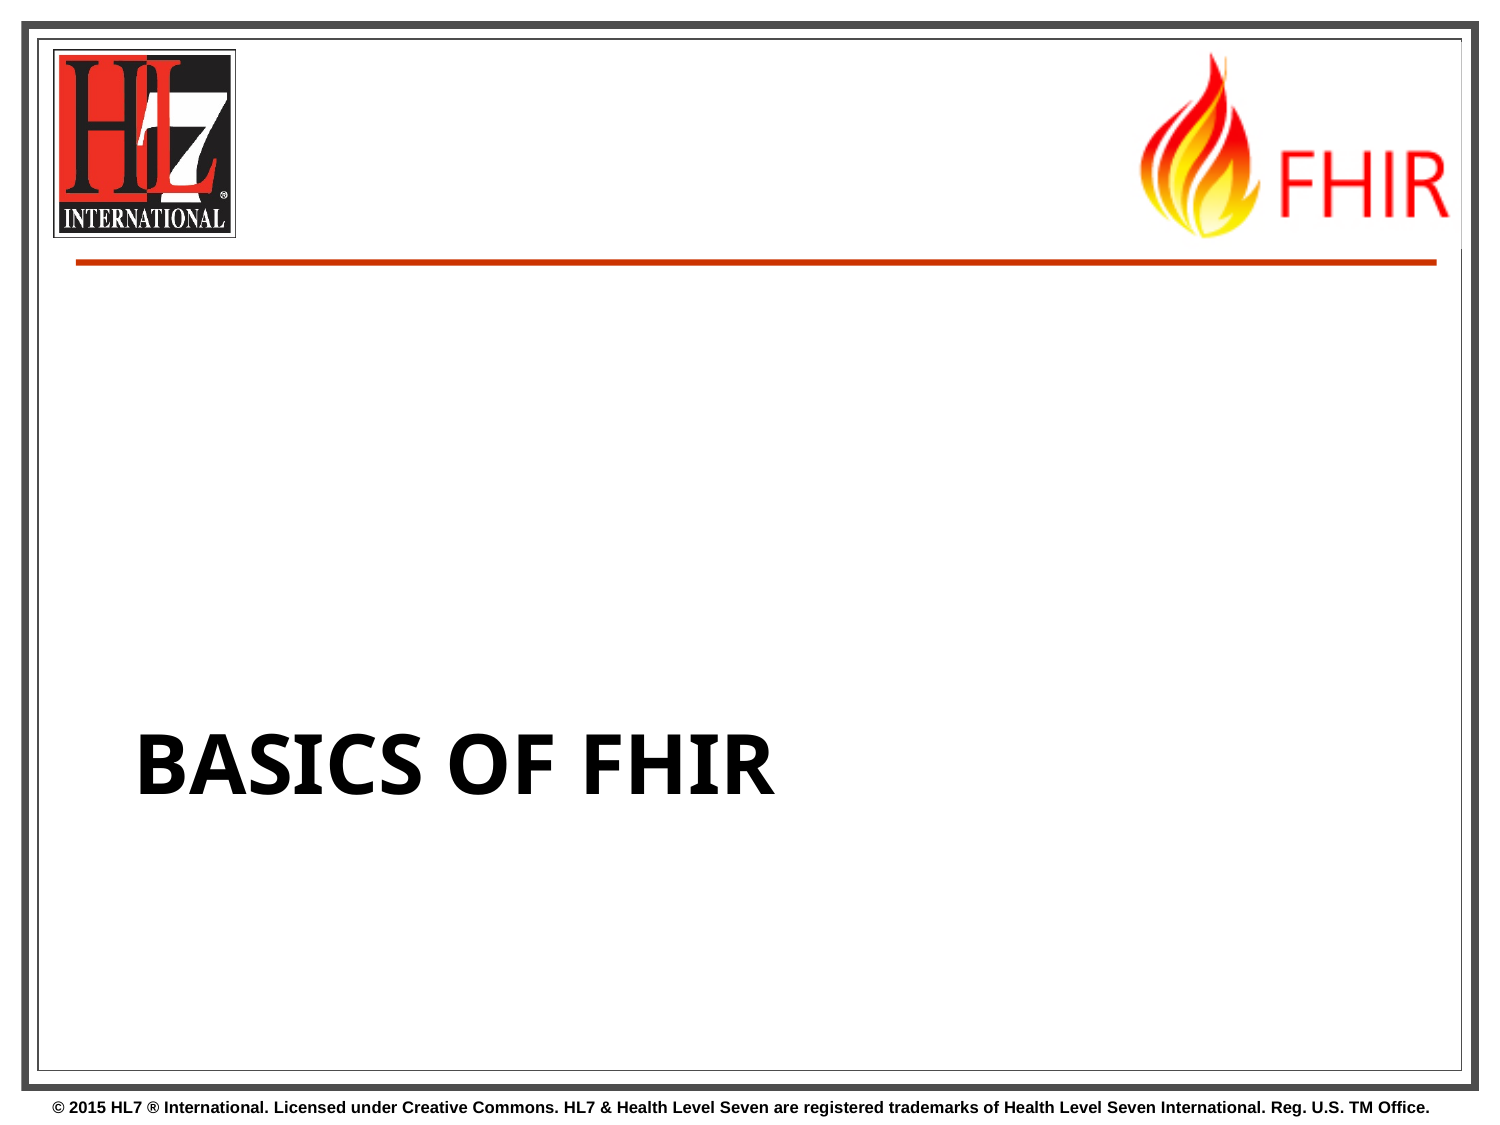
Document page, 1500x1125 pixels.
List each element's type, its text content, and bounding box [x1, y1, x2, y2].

picture [1128, 42, 1462, 249]
title Basics of fhir [118, 722, 1394, 947]
picture [53, 49, 236, 238]
